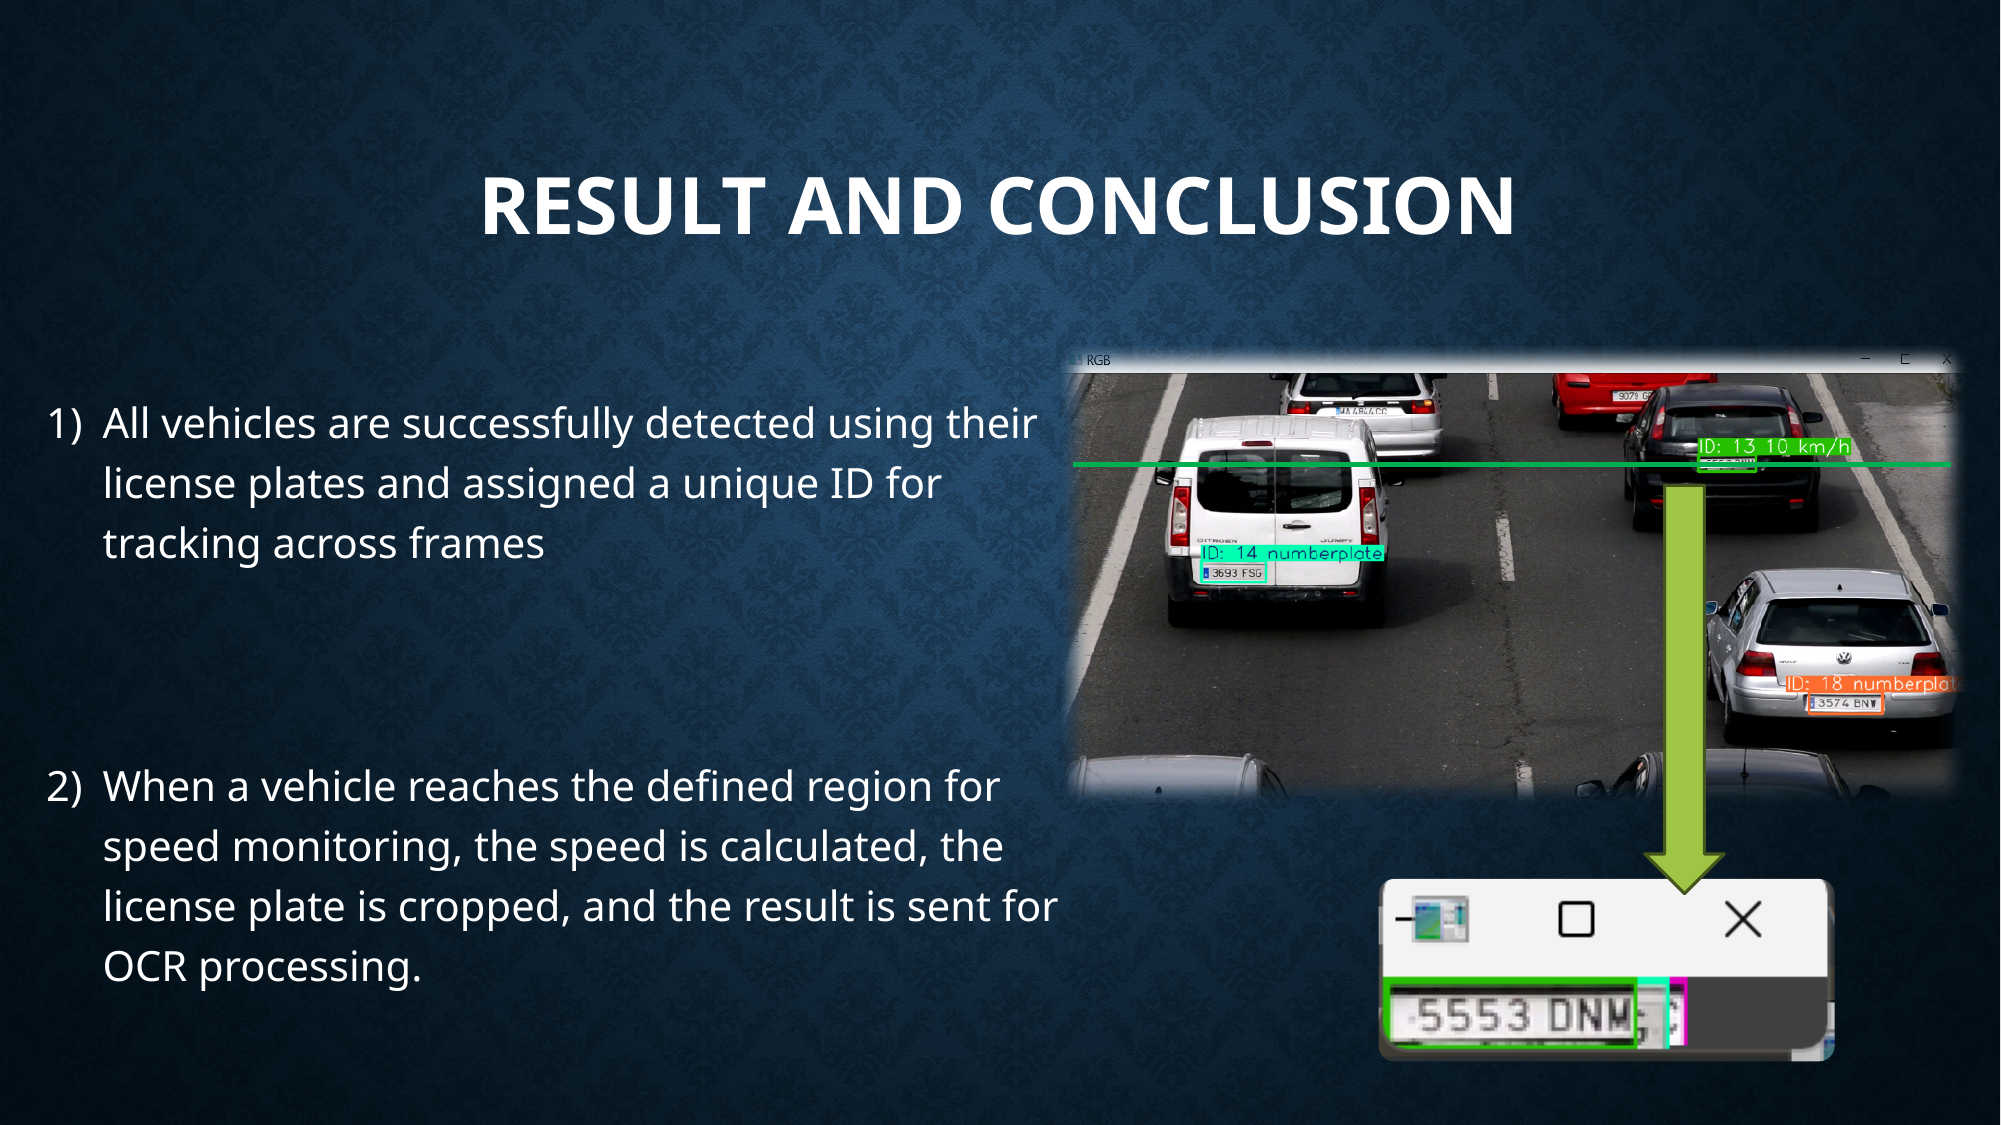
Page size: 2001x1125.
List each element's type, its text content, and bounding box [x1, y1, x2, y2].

list All vehicles are successfully detected using their license plates and assigned a unique ID for tracking across frames When a vehicle reaches the defined region for speed monitoring, the speed is calculated, the license plate is cropped, and the result is sent for OCR processing. [31, 379, 1108, 1125]
picture [1378, 878, 1836, 1062]
text_box [1643, 820, 1726, 877]
title RESULT AND CONCLUSION [149, 99, 1849, 318]
picture [1054, 341, 1970, 808]
